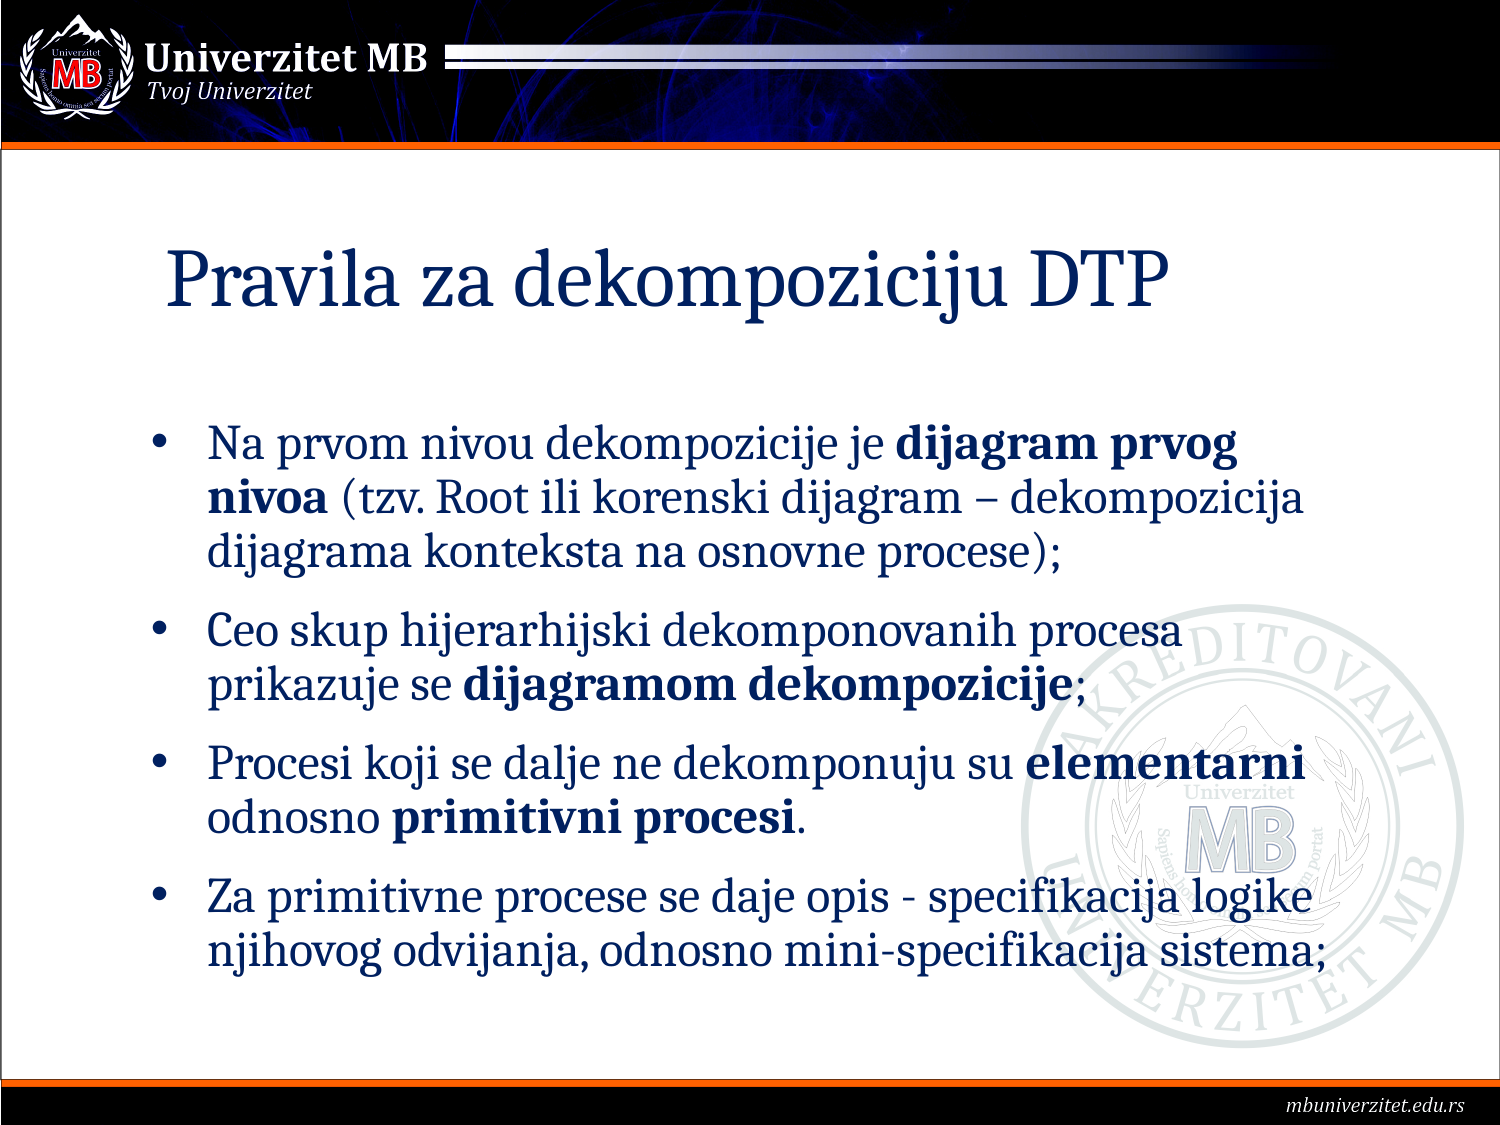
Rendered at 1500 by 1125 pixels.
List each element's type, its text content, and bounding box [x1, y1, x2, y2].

text_box Pravila za dekompoziciju DTP [150, 191, 1247, 367]
picture [0, 0, 1500, 1125]
list Na prvom nivou dekompozicije je dijagram prvog nivoa (tzv. Root ili korenski dijagram – dekompozicija dijagrama konteksta na osnovne procese); Ceo skup hijerarhijski dekomponovanih procesa prikazuje se dijagramom dekompozicije; Procesi koji se dalje ne dekomponuju su elementarni odnosno primitivni procesi. Za primitivne procese se daje opis - specifikacija logike njihovog odvijanja, odnosno mini-specifikacija sistema; [135, 408, 1365, 1035]
